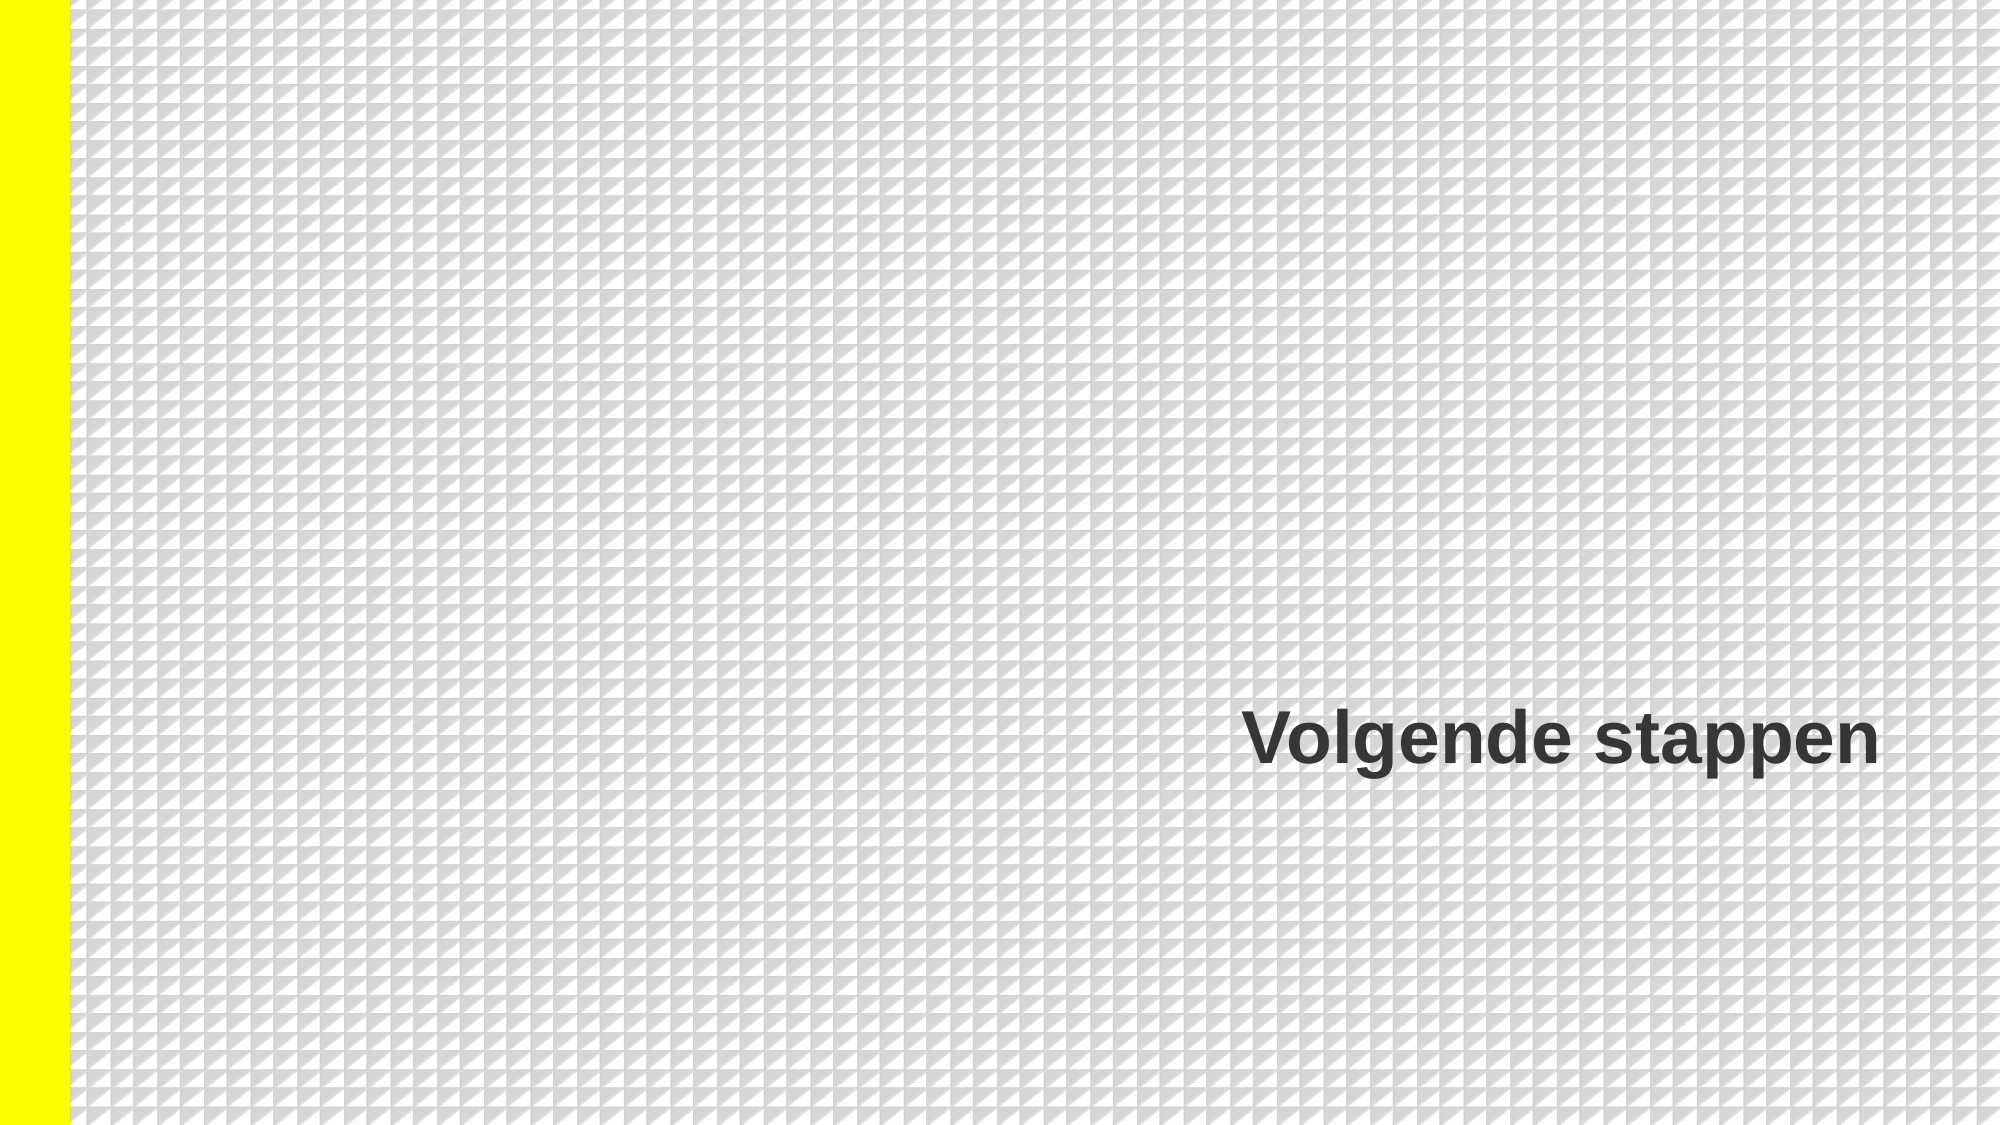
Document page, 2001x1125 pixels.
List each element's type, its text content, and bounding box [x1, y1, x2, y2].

picture [70, 0, 2000, 1125]
title Volgende stappen [196, 328, 1897, 787]
